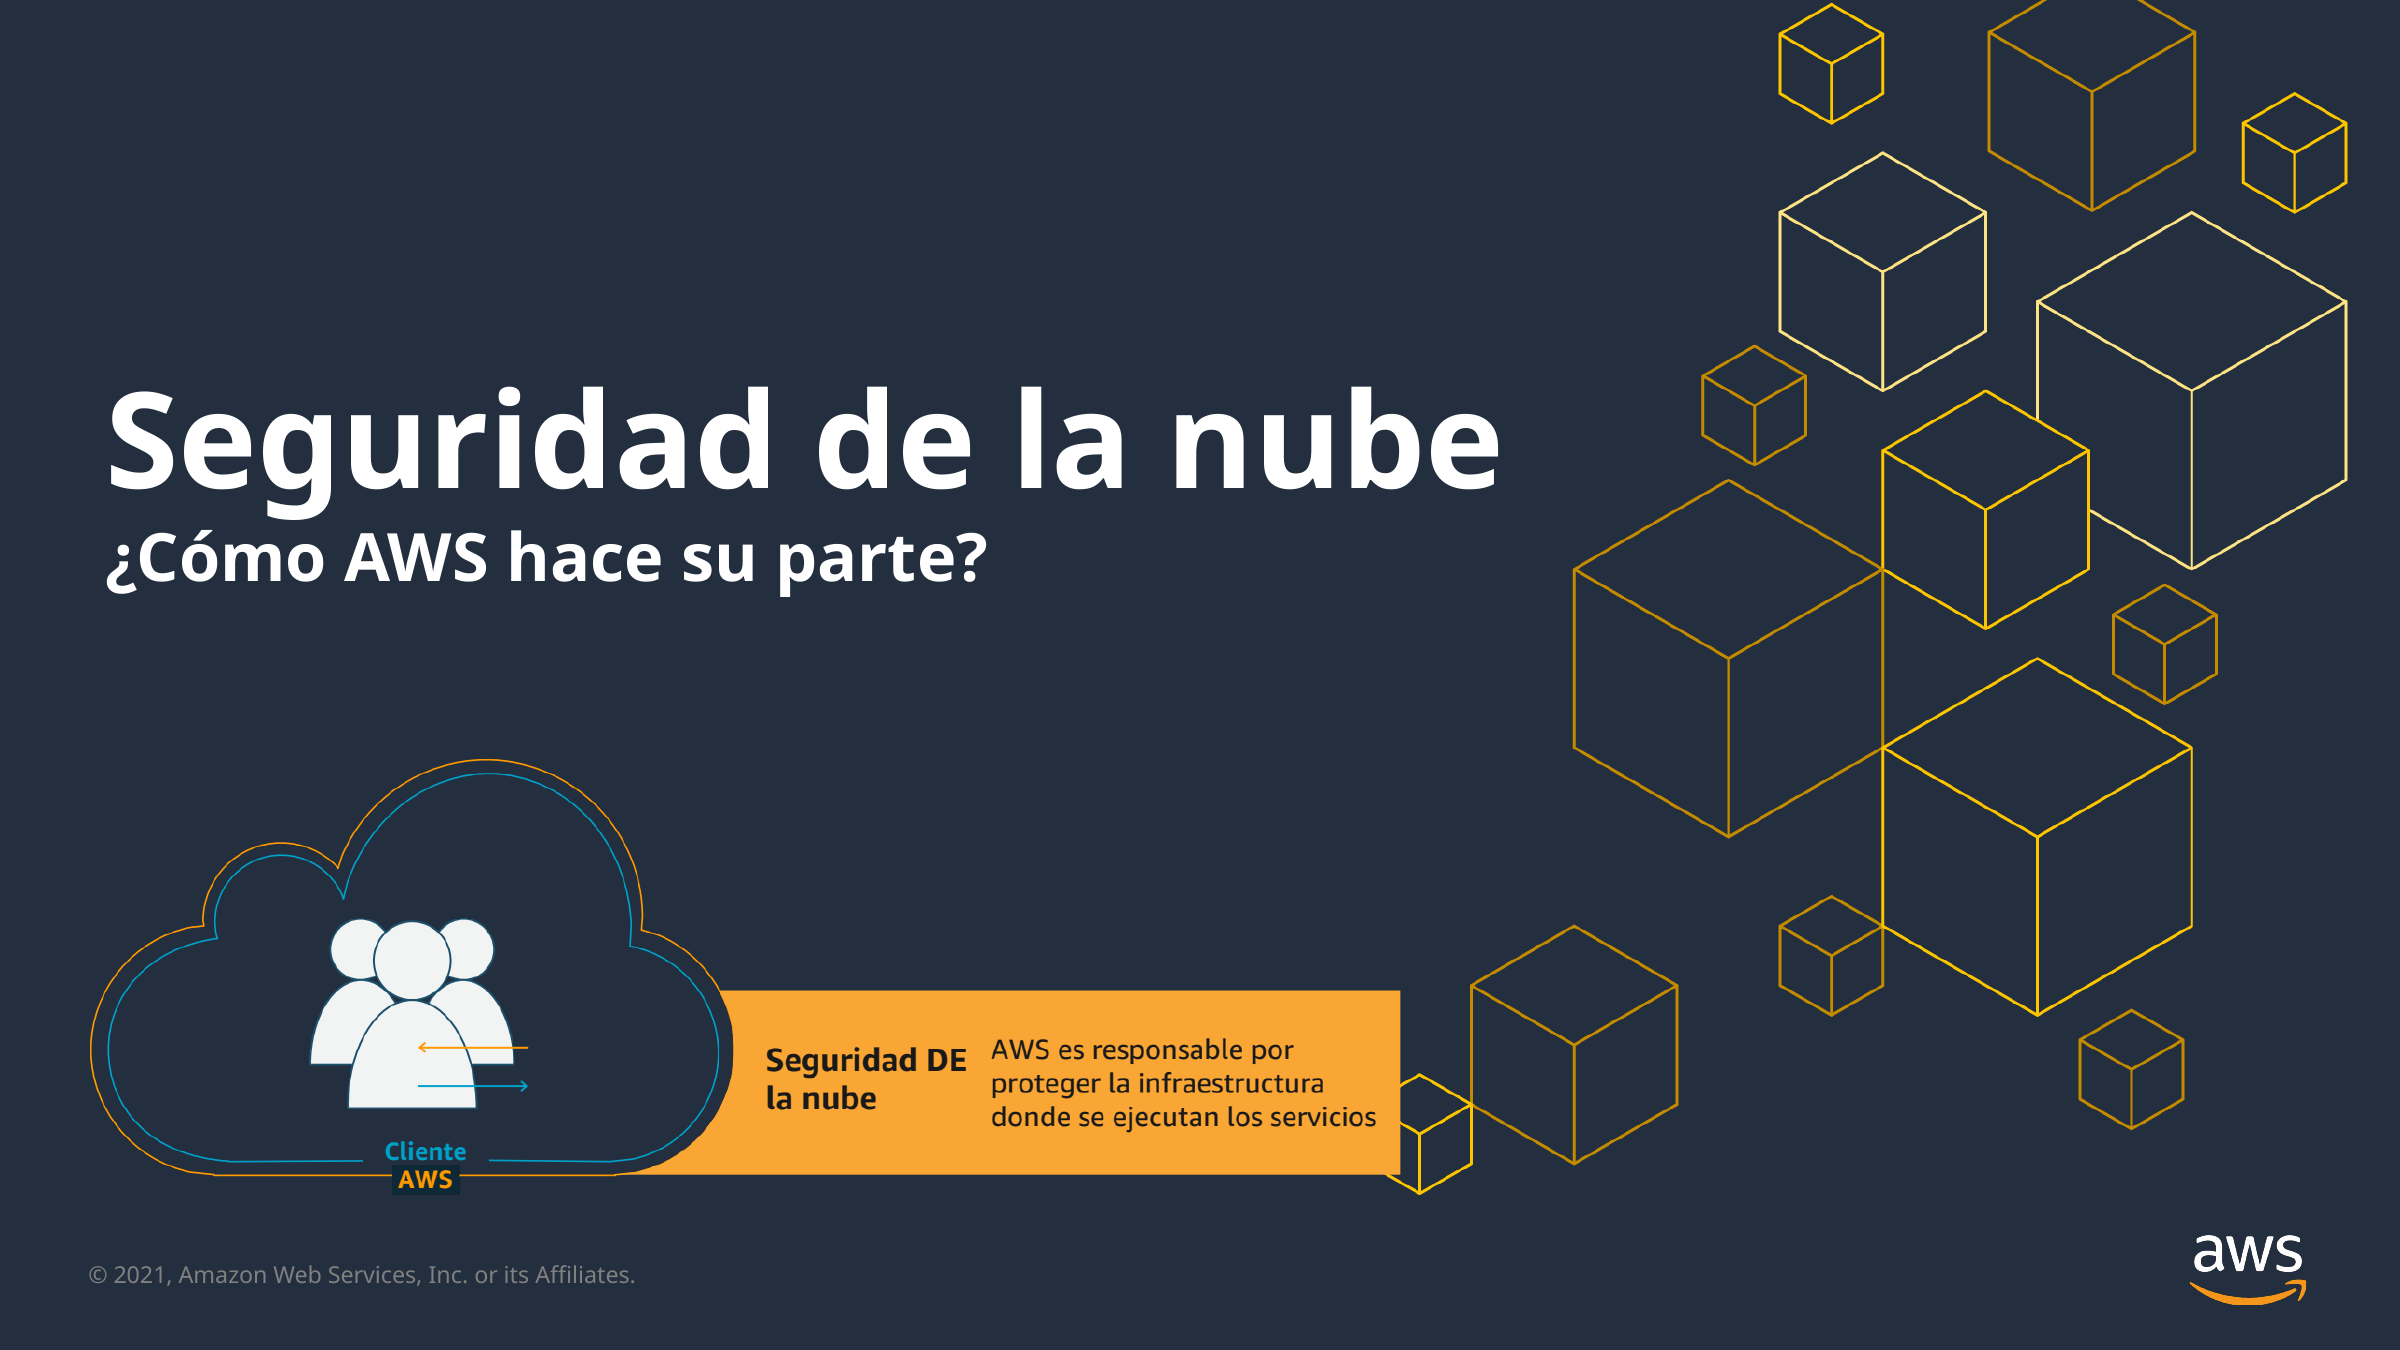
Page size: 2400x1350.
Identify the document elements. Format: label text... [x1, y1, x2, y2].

picture [0, 0, 2400, 1350]
title Seguridad de la nube ¿Cómo AWS hace su parte? [90, 216, 2130, 733]
